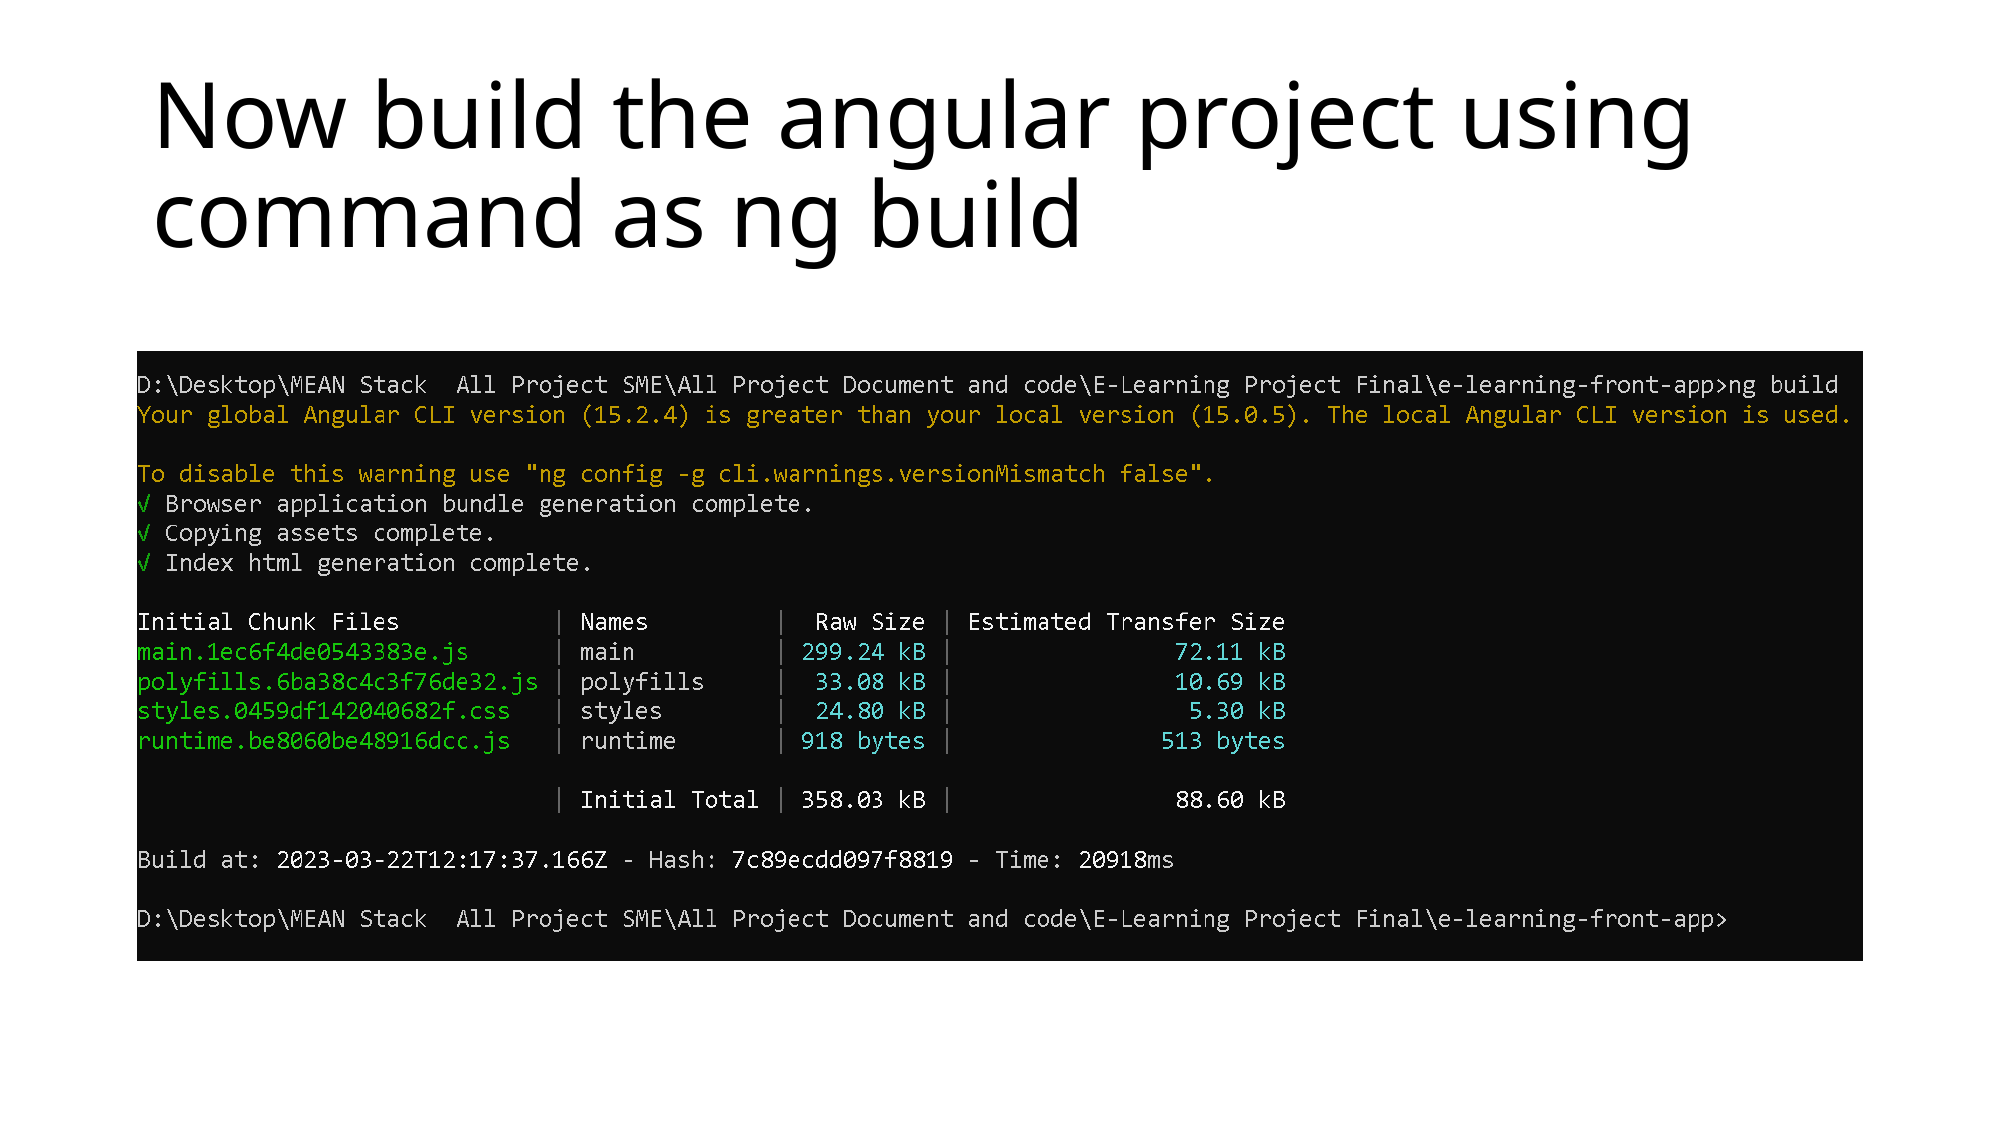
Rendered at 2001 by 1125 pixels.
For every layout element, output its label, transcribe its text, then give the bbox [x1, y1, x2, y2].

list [137, 351, 1863, 961]
title Now build the angular project using command as ng build [137, 59, 1863, 278]
